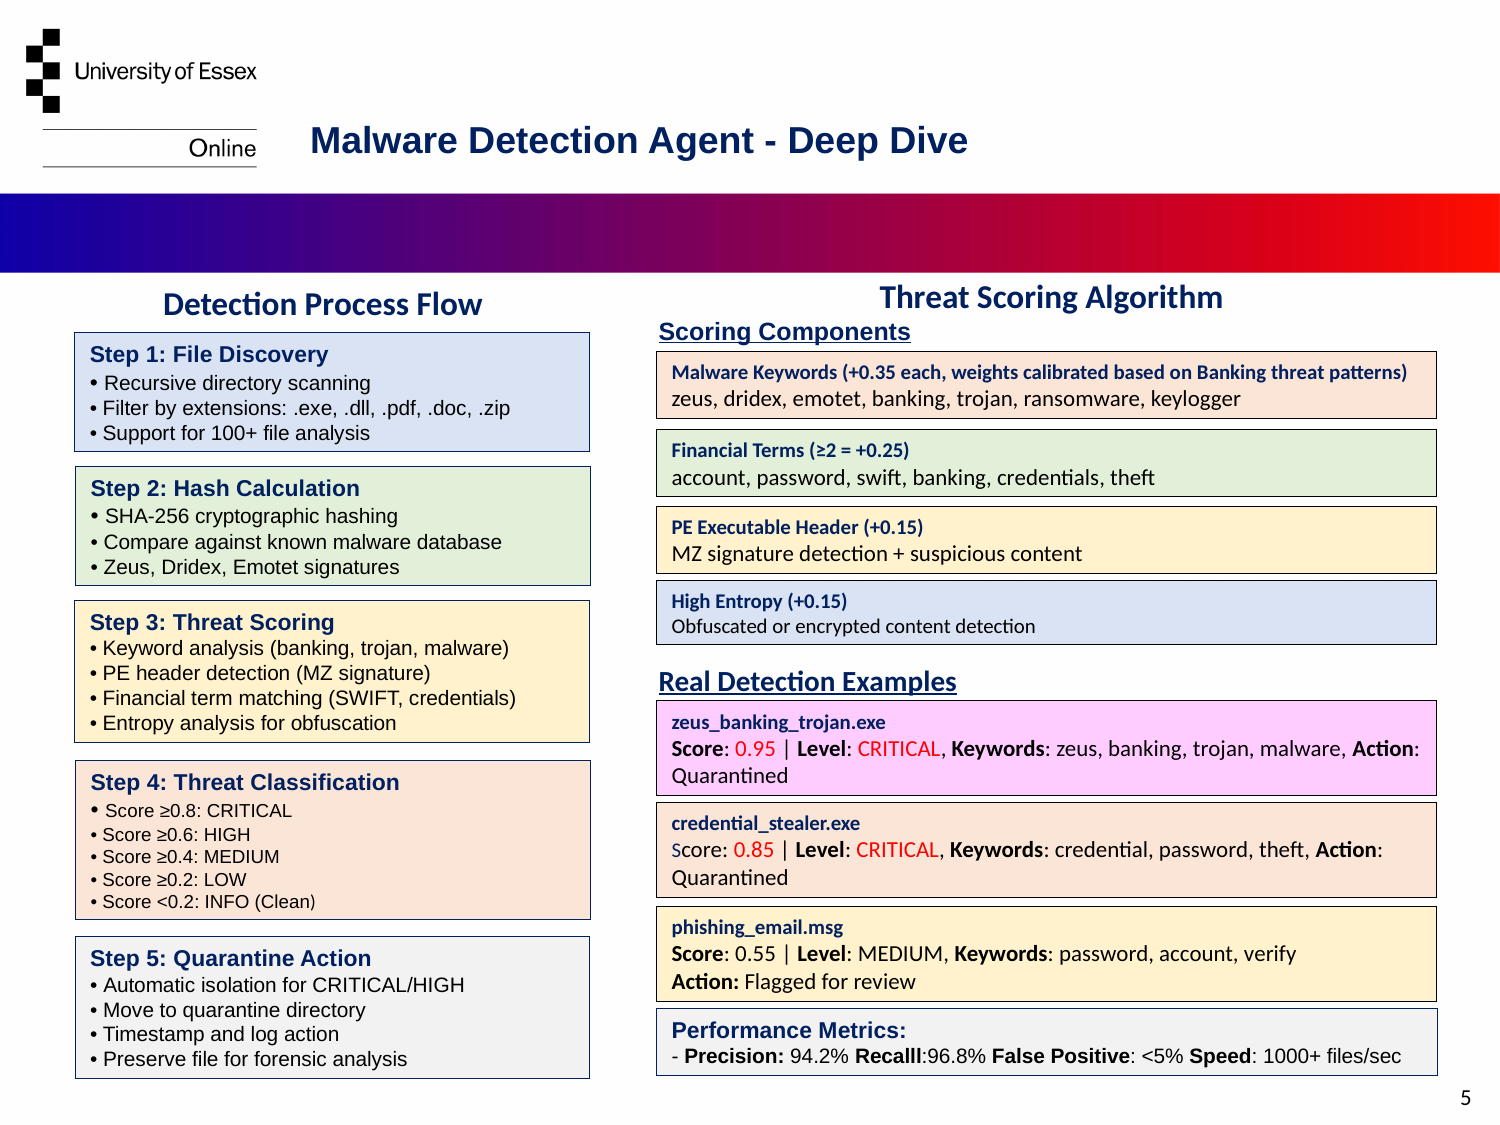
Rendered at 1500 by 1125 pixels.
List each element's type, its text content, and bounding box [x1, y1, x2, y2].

text_box Performance Metrics: - Precision: 94.2% Recalll:96.8% False Positive: <5% Speed: 1000+ files/sec [656, 1008, 1438, 1076]
text_box Step 3: Threat Scoring • Keyword analysis (banking, trojan, malware) • PE header detection (MZ signature) • Financial term matching (SWIFT, credentials) • Entropy analysis for obfuscation [74, 600, 590, 743]
text_box Malware Keywords (+0.35 each, weights calibrated based on Banking threat patterns) zeus, dridex, emotet, banking, trojan, ransomware, keylogger [656, 351, 1437, 419]
text_box Financial Terms (≥2 = +0.25) account, password, swift, banking, credentials, theft [656, 429, 1437, 497]
text_box Step 5: Quarantine Action • Automatic isolation for CRITICAL/HIGH • Move to quarantine directory • Timestamp and log action • Preserve file for forensic analysis [75, 936, 590, 1079]
text_box credential_stealer.exe Score: 0.85 | Level: CRITICAL, Keywords: credential, password, theft, Action: Quarantined [656, 802, 1437, 898]
text_box 5 [1445, 1074, 1500, 1118]
text_box Step 1: File Discovery • Recursive directory scanning • Filter by extensions: .exe, .dll, .pdf, .doc, .zip • Support for 100+ file analysis [74, 332, 590, 452]
text_box phishing_email.msg Score: 0.55 | Level: MEDIUM, Keywords: password, account, verify Action: Flagged for review [656, 906, 1437, 1002]
text_box zeus_banking_trojan.exe Score: 0.95 | Level: CRITICAL, Keywords: zeus, banking, trojan, malware, Action: Quarantined [656, 700, 1437, 796]
text_box Step 4: Threat Classification • Score ≥0.8: CRITICAL • Score ≥0.6: HIGH • Score ≥0.4: MEDIUM • Score ≥0.2: LOW • Score <0.2: INFO (Clean) [75, 760, 591, 920]
text_box Malware Detection Agent - Deep Dive [295, 108, 1483, 169]
text_box Detection Process Flow [38, 274, 608, 1064]
text_box PE Executable Header (+0.15) MZ signature detection + suspicious content [656, 506, 1437, 574]
picture [0, 0, 1500, 1125]
text_box High Entropy (+0.15) Obfuscated or encrypted content detection [656, 580, 1437, 645]
text_box Threat Scoring Algorithm Scoring Components . Real Detection Examples [643, 267, 1460, 845]
text_box Step 2: Hash Calculation • SHA-256 cryptographic hashing • Compare against known malware database • Zeus, Dridex, Emotet signatures [75, 466, 591, 586]
